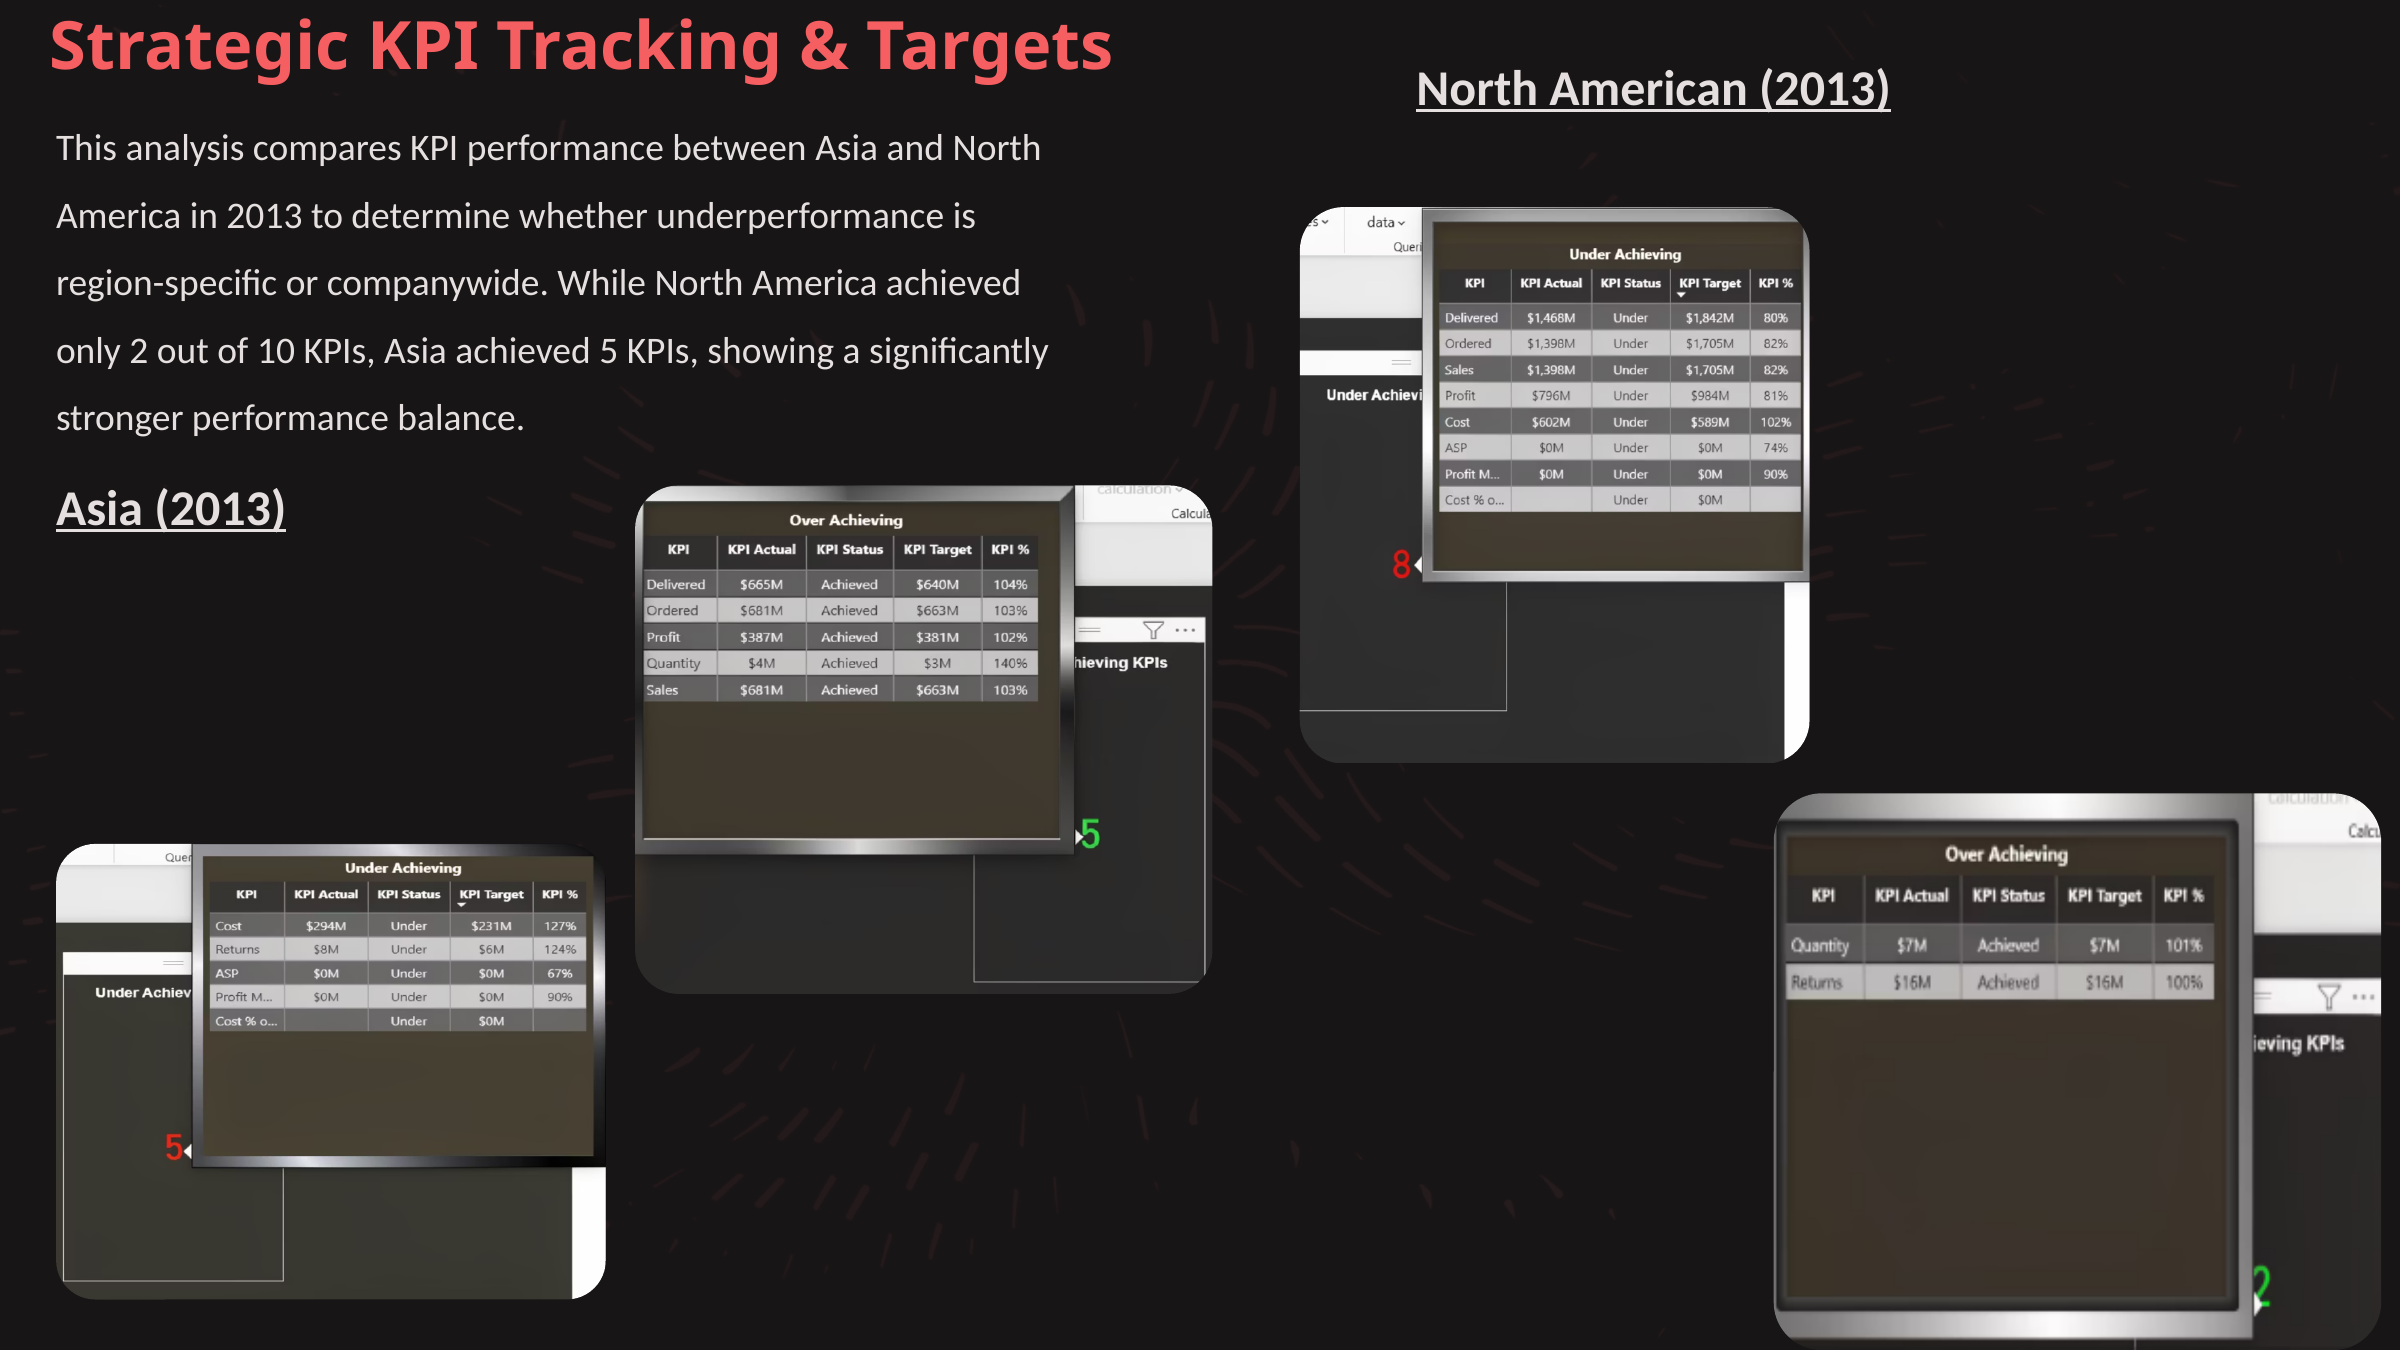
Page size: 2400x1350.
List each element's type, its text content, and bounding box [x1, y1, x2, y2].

picture [1773, 793, 2389, 1350]
text_box North American (2013) [1416, 91, 2400, 117]
text_box Asia (2013) [56, 511, 635, 536]
text_box This analysis compares KPI performance between Asia and North America in 2013 to determine whether underperformance is region-specific or companywide. While North America achieved only 2 out of 10 KPIs, Asia achieved 5 KPIs, showing a significantly stronger performance balance. [56, 100, 1083, 174]
picture [635, 485, 1213, 994]
picture [1299, 207, 1810, 764]
text_box Strategic KPI Tracking & Targets [35, 19, 1235, 91]
picture [56, 843, 606, 1300]
